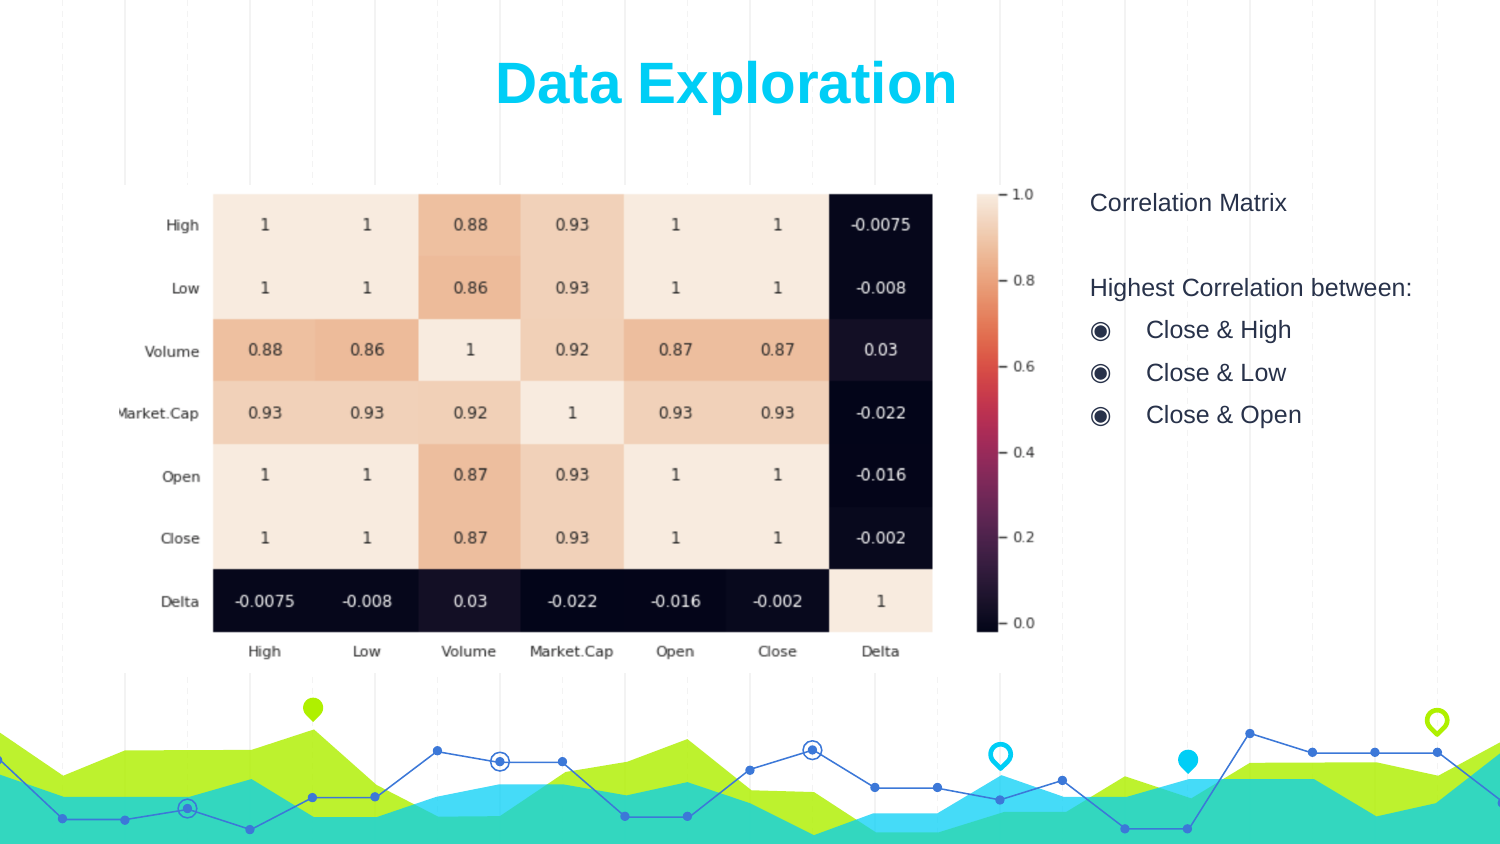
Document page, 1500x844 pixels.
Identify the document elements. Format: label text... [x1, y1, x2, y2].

title Data Exploration [457, 36, 996, 125]
text_box Correlation Matrix Highest Correlation between: Close & High Close & Low Close & Open [1056, 171, 1457, 609]
picture [119, 185, 1057, 673]
